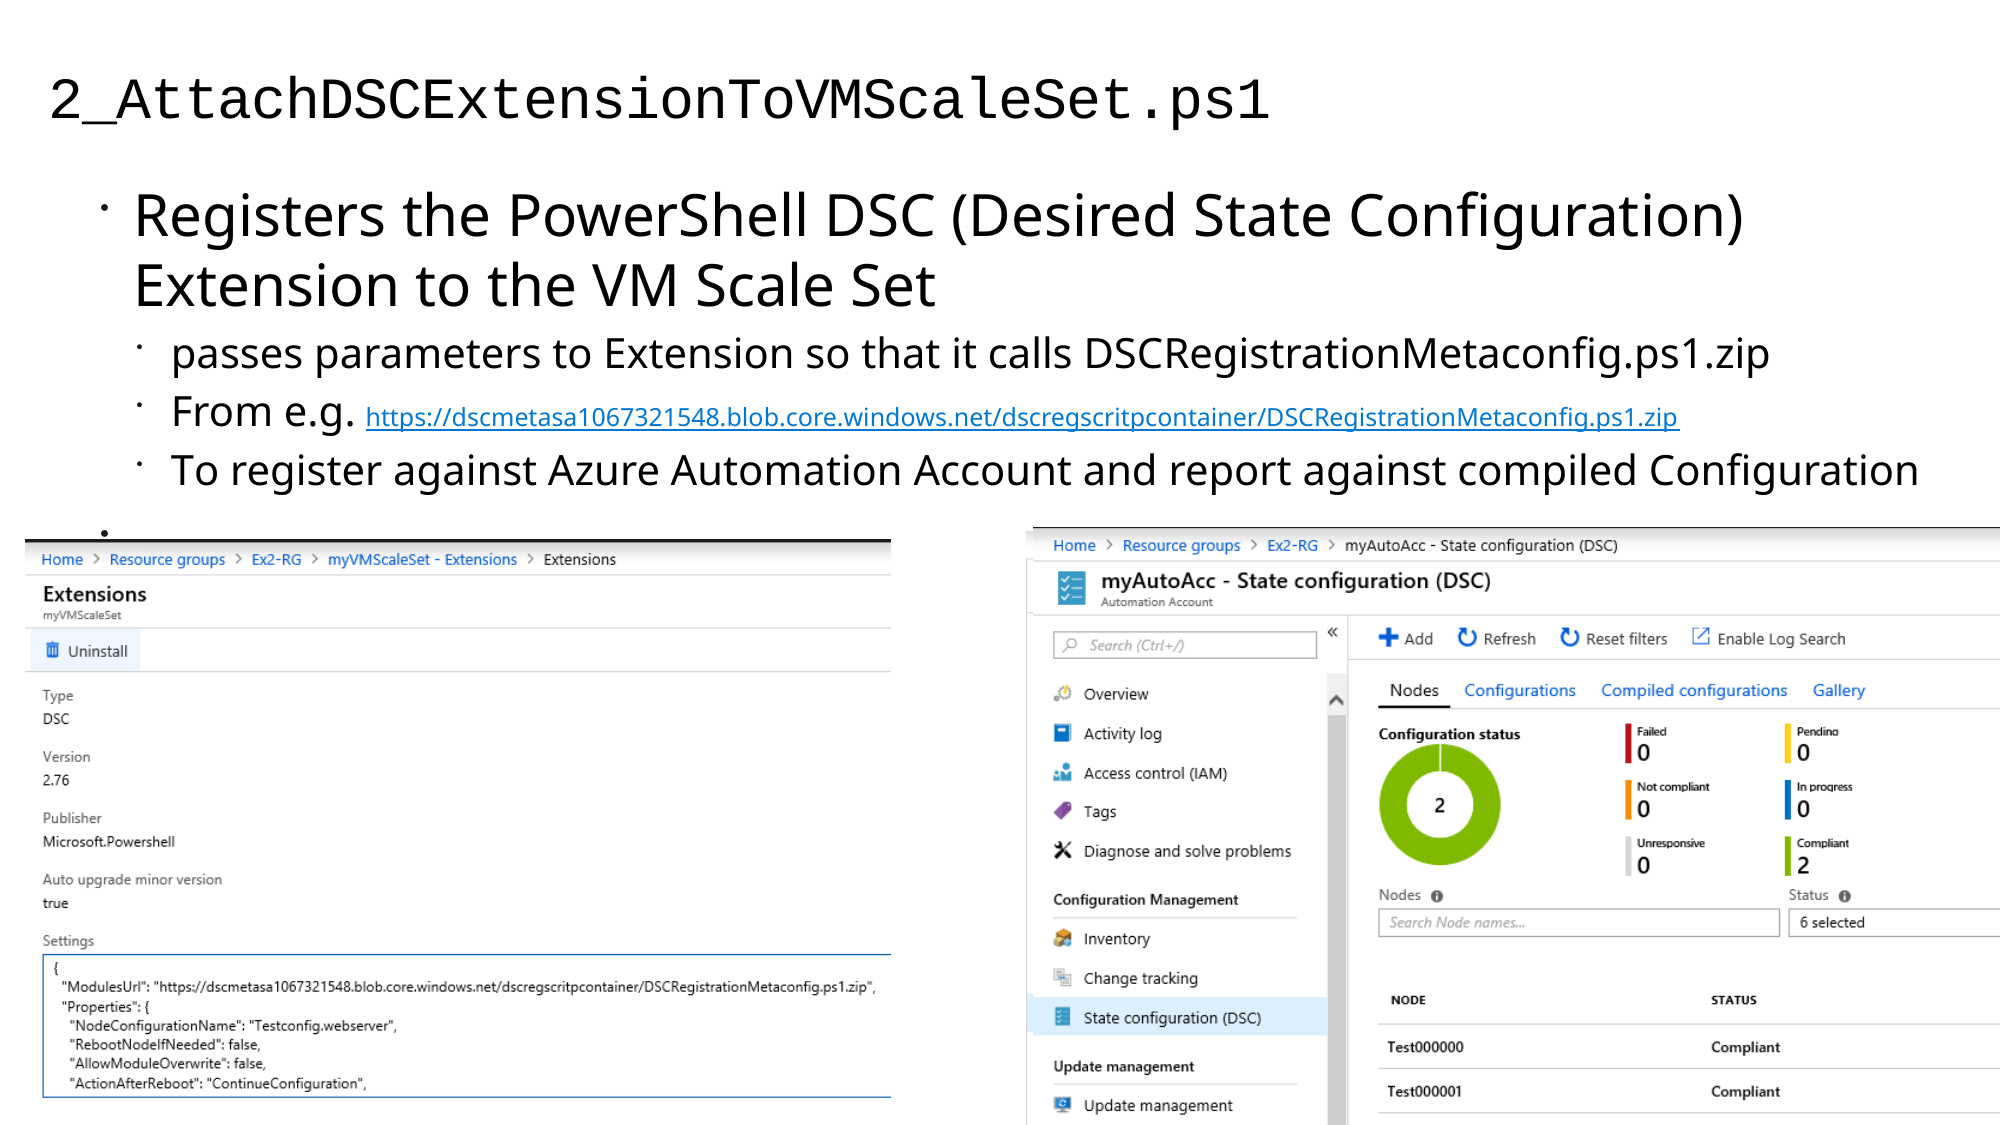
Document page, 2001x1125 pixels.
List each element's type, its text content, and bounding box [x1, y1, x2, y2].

title 2_AttachDSCExtensionToVMScaleSet.ps1 [48, 60, 1952, 131]
picture [25, 539, 891, 1105]
list Registers the PowerShell DSC (Desired State Configuration) Extension to the VM Scale Set passes parameters to Extension so that it calls DSCRegistrationMetaconfig.ps1.zip From e.g. https://dscmetasa1067321548.blob.core.windows.net/dscregscritpcontainer/DSCRegistrationMetaconfig.ps1.zip To register against Azure Automation Account and report against compiled Configuration [95, 178, 1952, 587]
picture [1025, 527, 2000, 1125]
